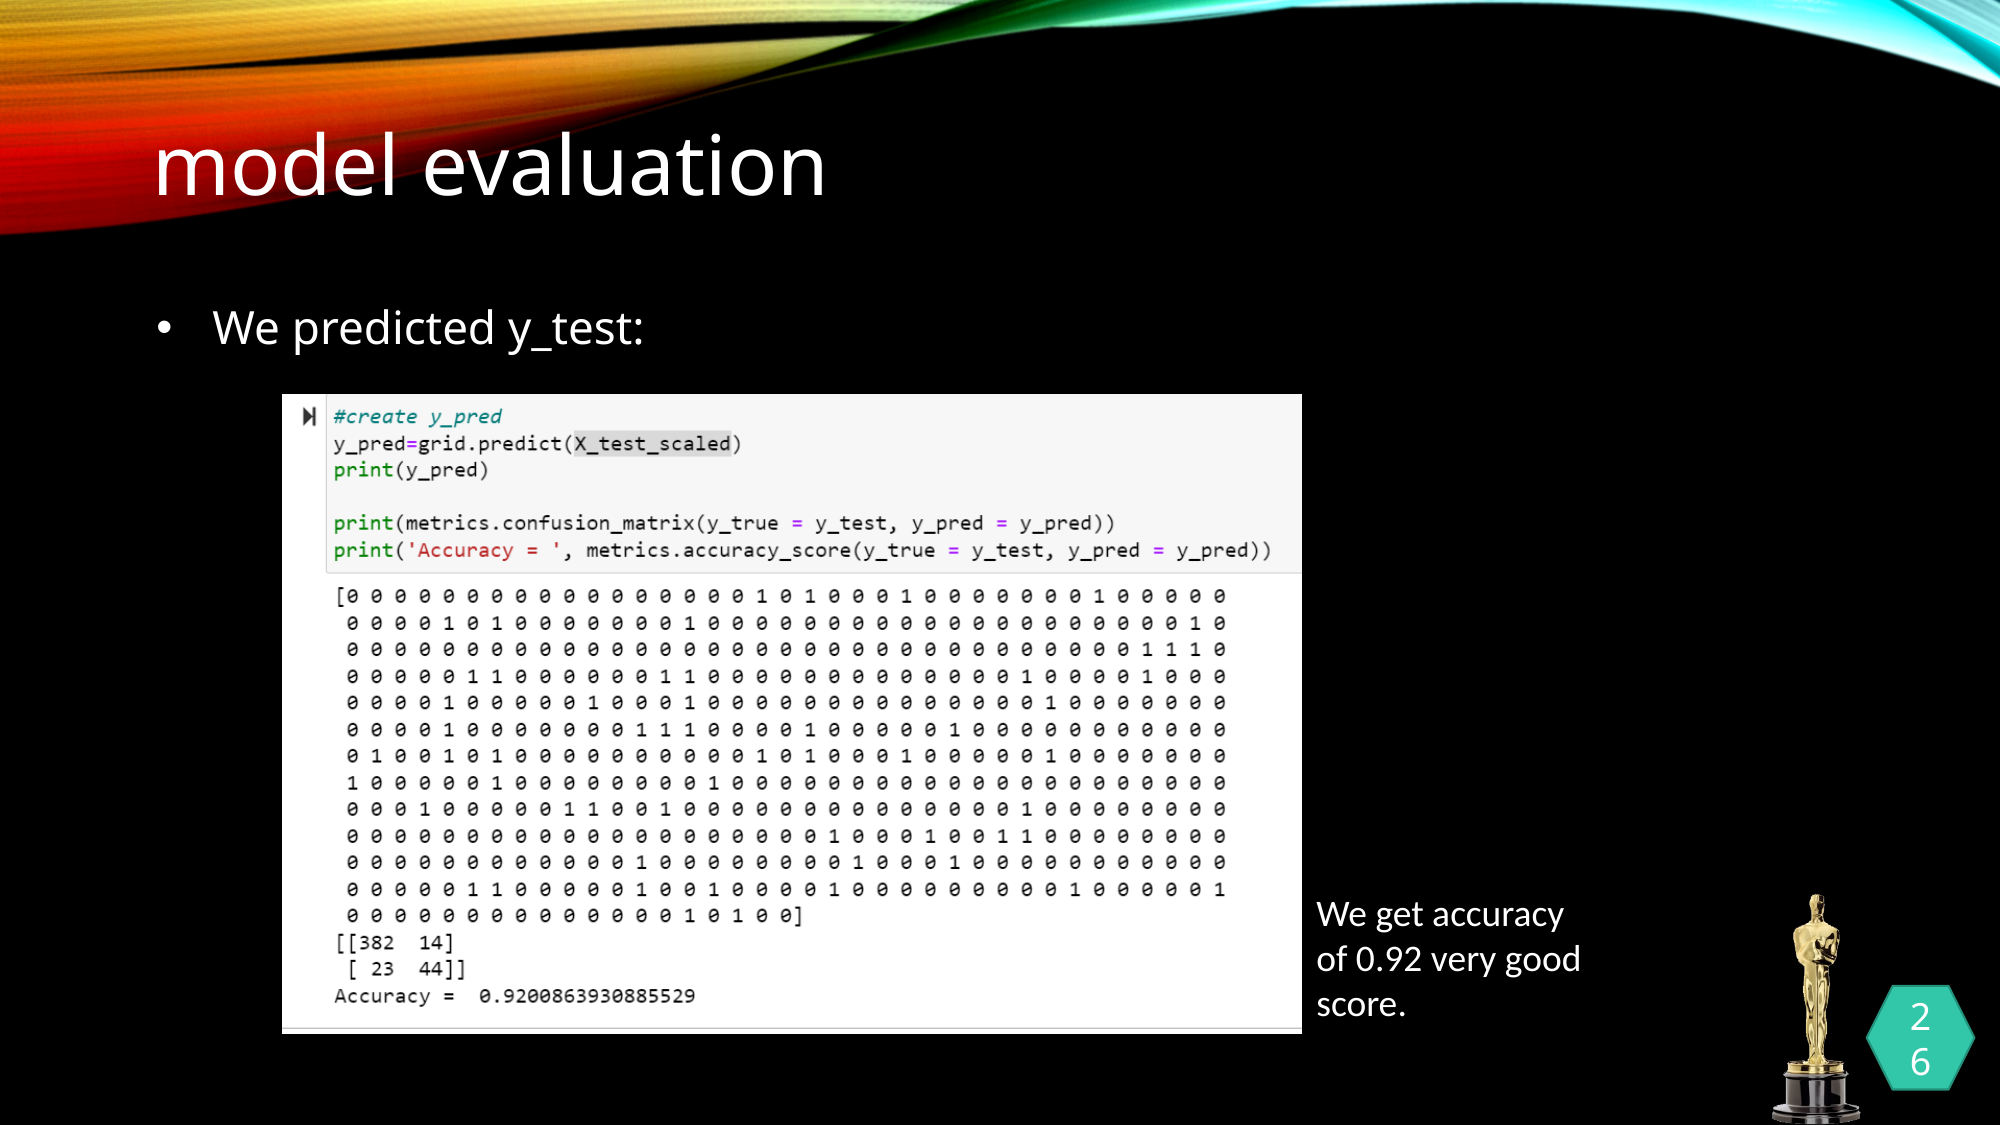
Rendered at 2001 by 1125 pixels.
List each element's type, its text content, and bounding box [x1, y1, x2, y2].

text_box 26 [1884, 985, 1975, 1090]
picture [0, 0, 2000, 237]
title model evaluation [137, 59, 1863, 278]
picture [282, 394, 1302, 1034]
picture [1750, 890, 1880, 1125]
list We predicted y_test: [122, 297, 1848, 1012]
text_box We get accuracy of 0.92 very good score. [1305, 881, 1620, 1032]
